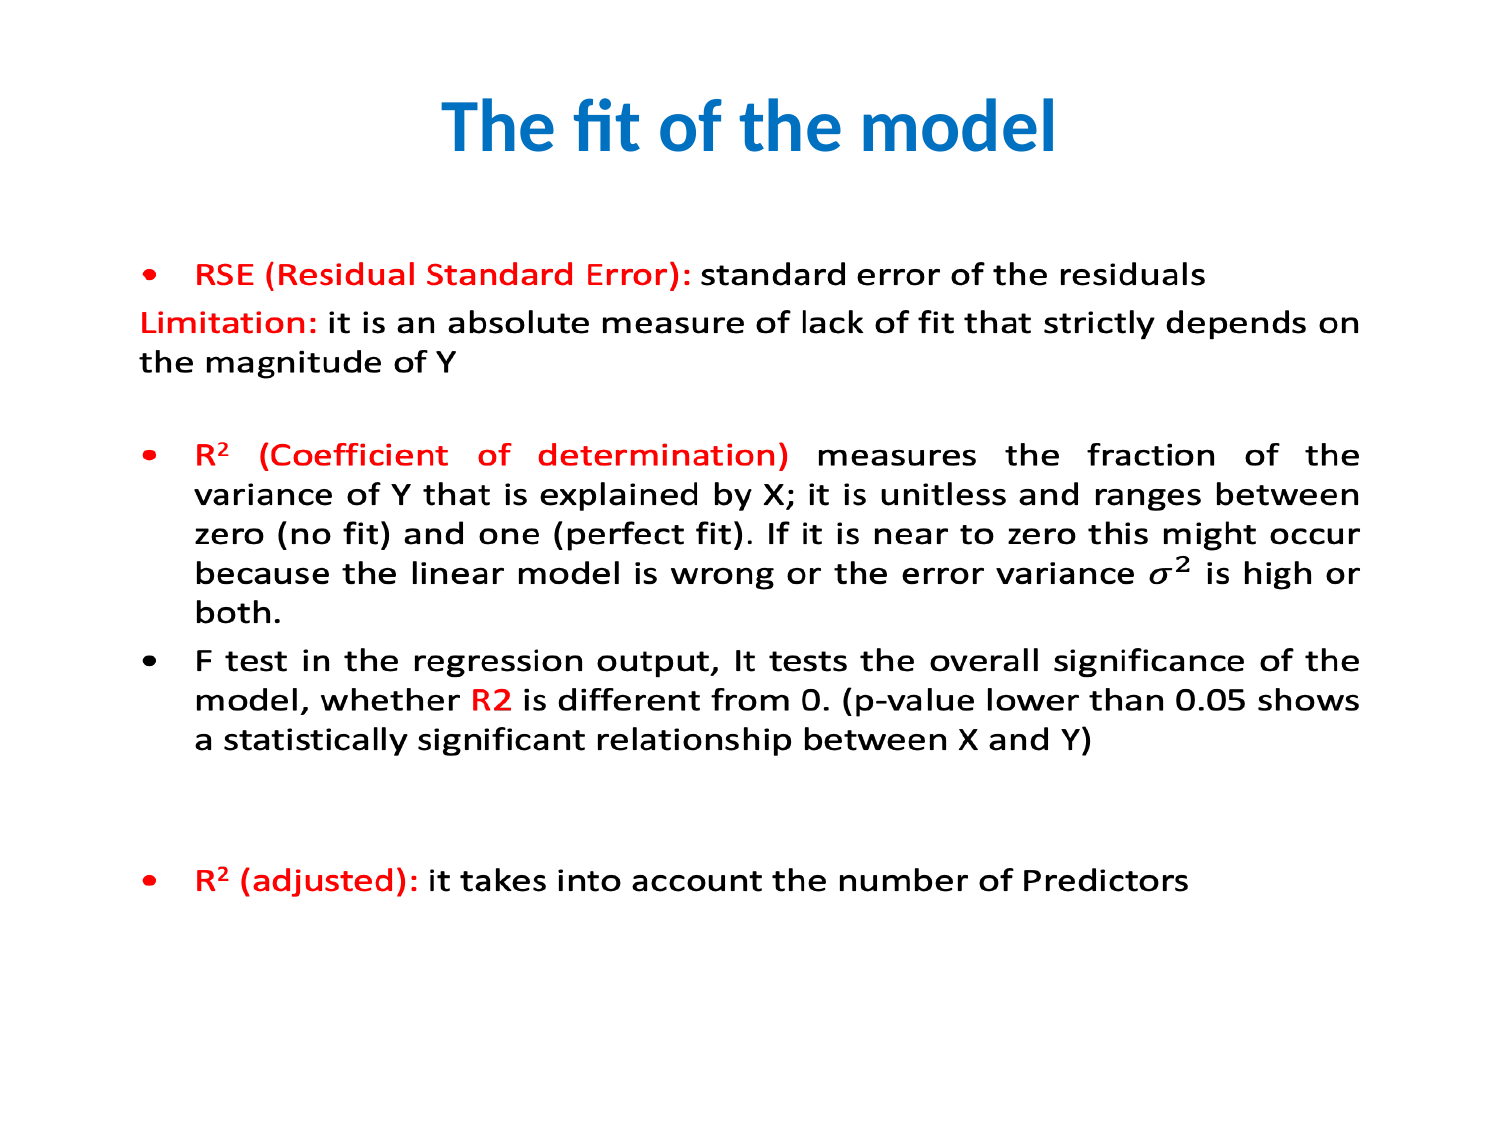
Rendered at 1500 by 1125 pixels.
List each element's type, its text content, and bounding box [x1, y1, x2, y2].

list [112, 243, 1388, 919]
title The fit of the model [112, 27, 1388, 216]
